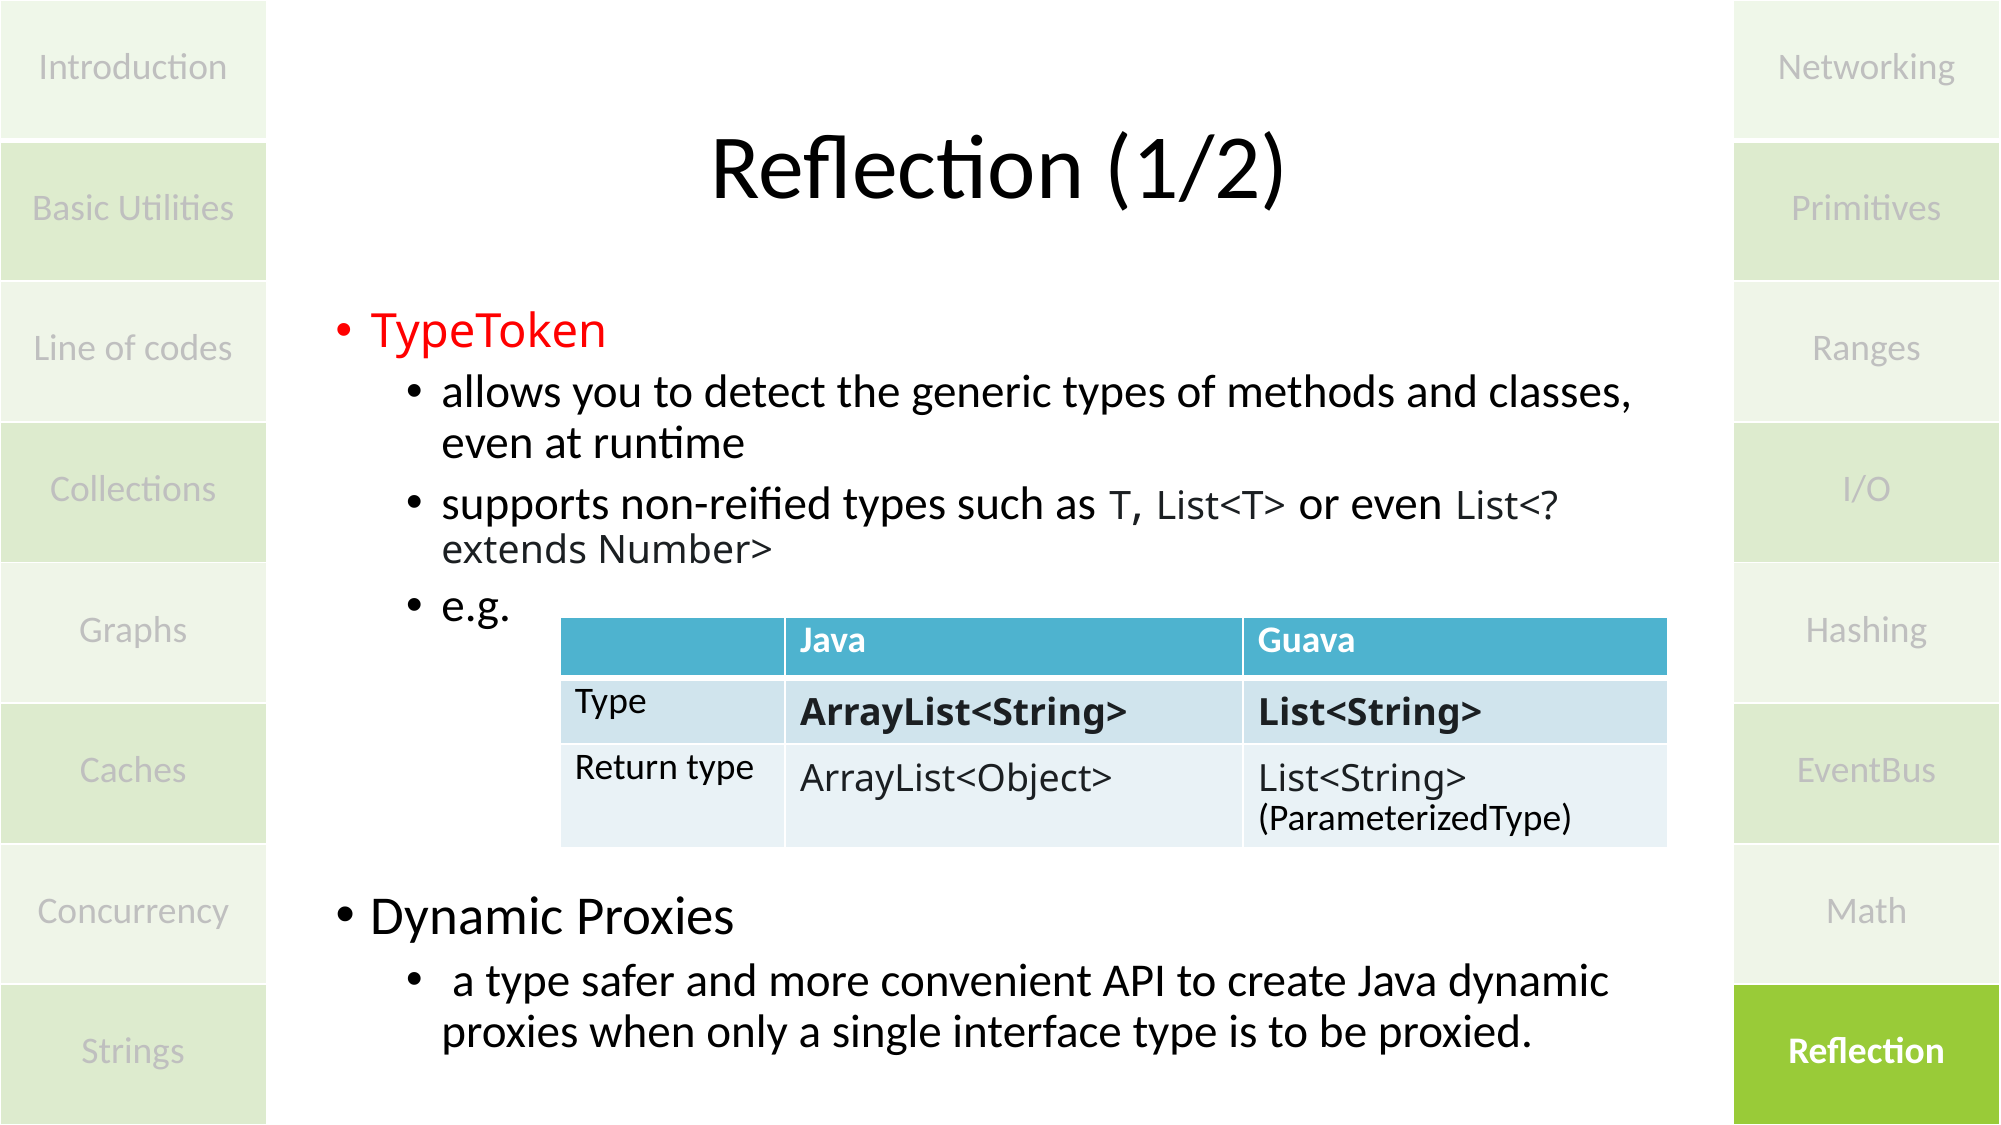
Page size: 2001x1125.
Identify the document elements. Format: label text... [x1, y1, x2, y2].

table_cell List<String> (ParameterizedType) [1244, 745, 1667, 847]
table_cell Line of codes [1, 282, 266, 421]
table_cell Graphs [1, 563, 266, 702]
table_cell Concurrency [1, 845, 266, 983]
table_cell Hashing [1734, 563, 1999, 702]
table_cell Primitives [1734, 143, 1999, 280]
table_header Networking [1734, 1, 1999, 138]
table_header Java [786, 618, 1242, 675]
table_cell Collections [1, 423, 266, 562]
table_cell Basic Utilities [1, 143, 266, 280]
table_header [561, 618, 784, 675]
table_header Guava [1244, 618, 1667, 675]
table_cell Reflection [1734, 985, 1999, 1124]
table_cell List<String> [1244, 681, 1667, 743]
table_cell Return type [561, 745, 784, 847]
table_cell I/O [1734, 423, 1999, 562]
title Reflection (1/2) [266, 59, 1734, 278]
table_cell EventBus [1734, 704, 1999, 843]
table_cell ArrayList<String> [786, 681, 1242, 743]
table_cell Strings [1, 985, 266, 1124]
table_cell Type [561, 681, 784, 743]
table_cell Math [1734, 845, 1999, 983]
list TypeToken allows you to detect the generic types of methods and classes, even at runtime supports non-reified types such as T, List<T> or even List<? extends Number> e.g. Dynamic Proxies a type safer and more convenient API to create Java dynamic proxies when only a single interface type is to be proxied. [320, 299, 1710, 1069]
table_cell Ranges [1734, 282, 1999, 421]
table_cell Caches [1, 704, 266, 843]
table_cell ArrayList<Object> [786, 745, 1242, 847]
table_header Introduction [1, 1, 266, 138]
